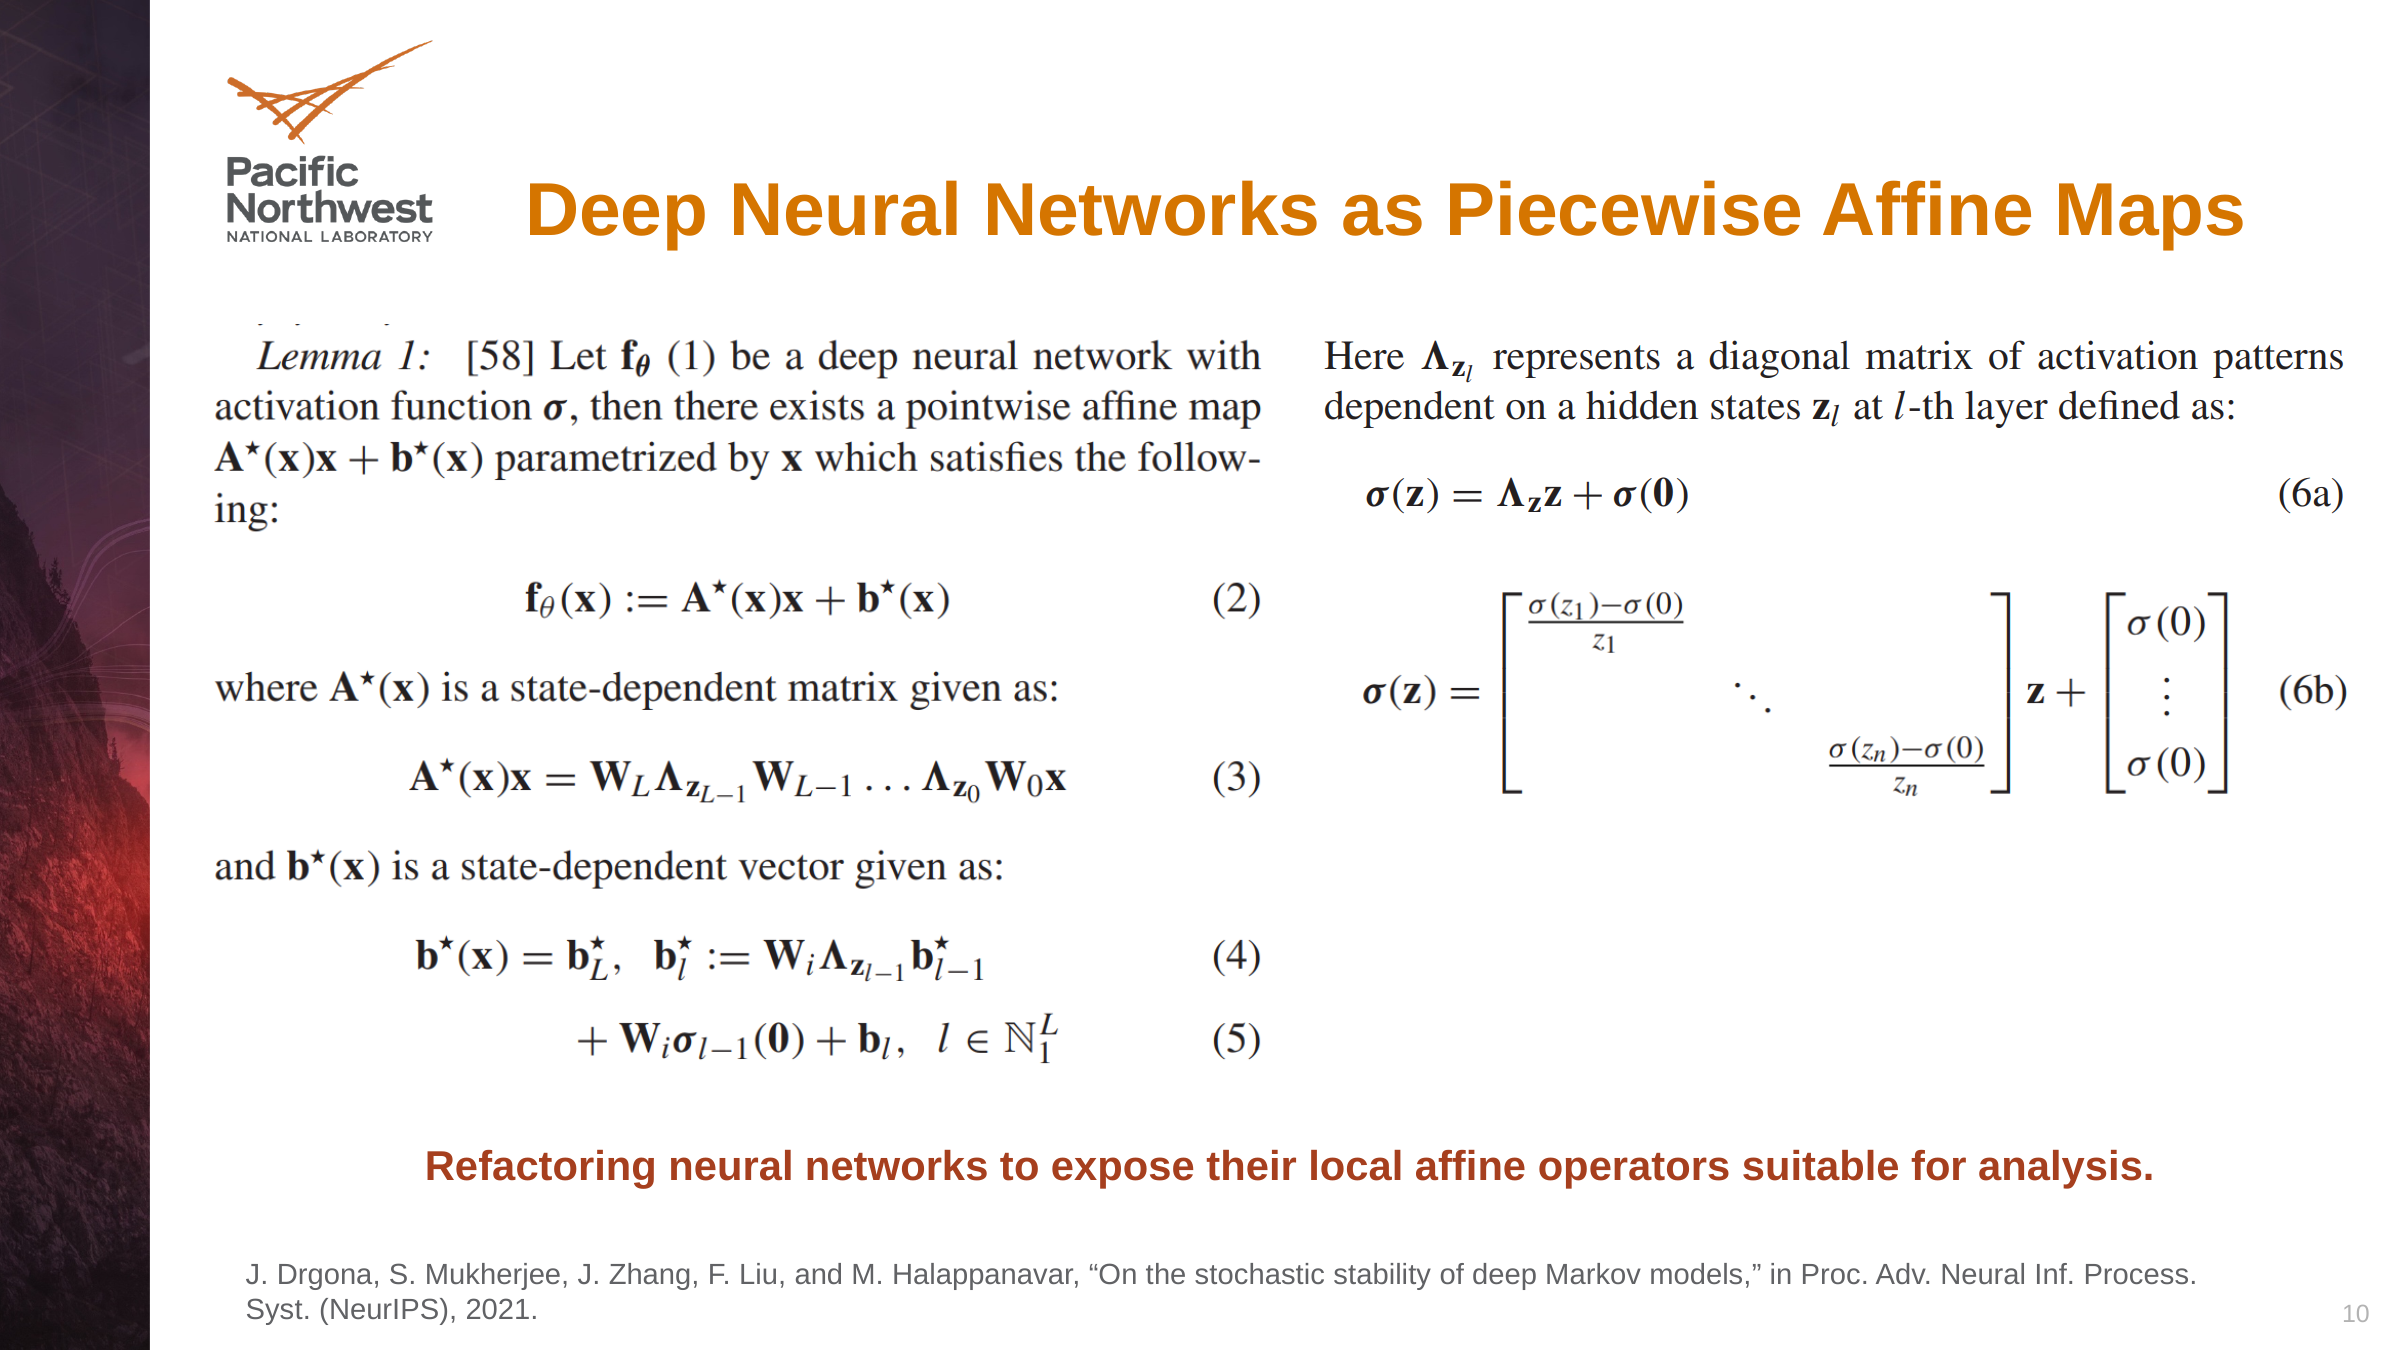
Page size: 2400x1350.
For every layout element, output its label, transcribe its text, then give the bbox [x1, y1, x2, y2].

picture [1318, 339, 2370, 836]
picture [0, 0, 149, 1350]
text_box J. Drgona, S. Mukherjee, J. Zhang, F. Liu, and M. Halappanavar, “On the stochastic stability of deep Markov models,” in Proc. Adv. Neural Inf. Process. Syst. (NeurIPS), 2021. [230, 1248, 2268, 1333]
title Deep Neural Networks as Piecewise Affine Maps [525, 44, 2325, 260]
picture [204, 324, 1296, 1097]
text_box Refactoring neural networks to expose their local affine operators suitable for analysis. [410, 1131, 2180, 1197]
slide_number 10 [2295, 1275, 2370, 1350]
picture [225, 38, 435, 244]
